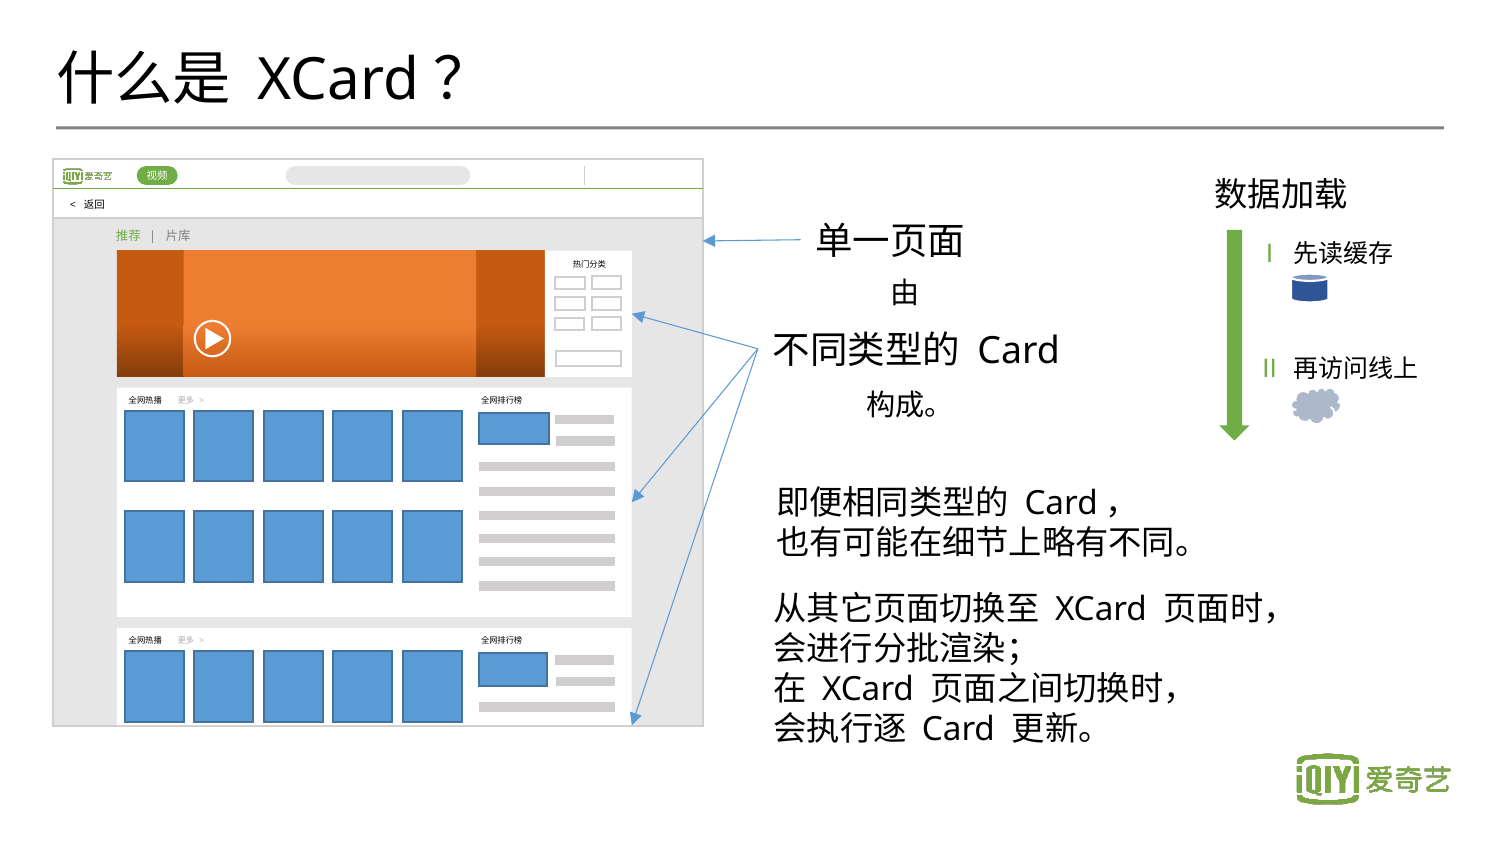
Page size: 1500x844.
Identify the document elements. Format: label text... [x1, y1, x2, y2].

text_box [116, 250, 632, 378]
text_box 由 [875, 267, 935, 317]
text_box 从其它页面切换至 XCard 页面时， 会进行分批渲染； 在 XCard 页面之间切换时， 会执行逐 Card 更新。 [758, 579, 1433, 755]
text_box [631, 348, 759, 726]
text_box 单一页面 [800, 209, 981, 270]
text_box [631, 313, 759, 347]
text_box 即便相同类型的 Card， 也有可能在细节上略有不同。 [765, 474, 1224, 569]
picture [1269, 733, 1473, 818]
text_box 不同类型的 Card [764, 318, 1075, 379]
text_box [52, 159, 703, 727]
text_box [113, 387, 626, 618]
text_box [113, 627, 626, 726]
title 什么是 XCard？ [41, 33, 1424, 115]
text_box 构成。 [851, 379, 969, 429]
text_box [1198, 165, 1433, 441]
